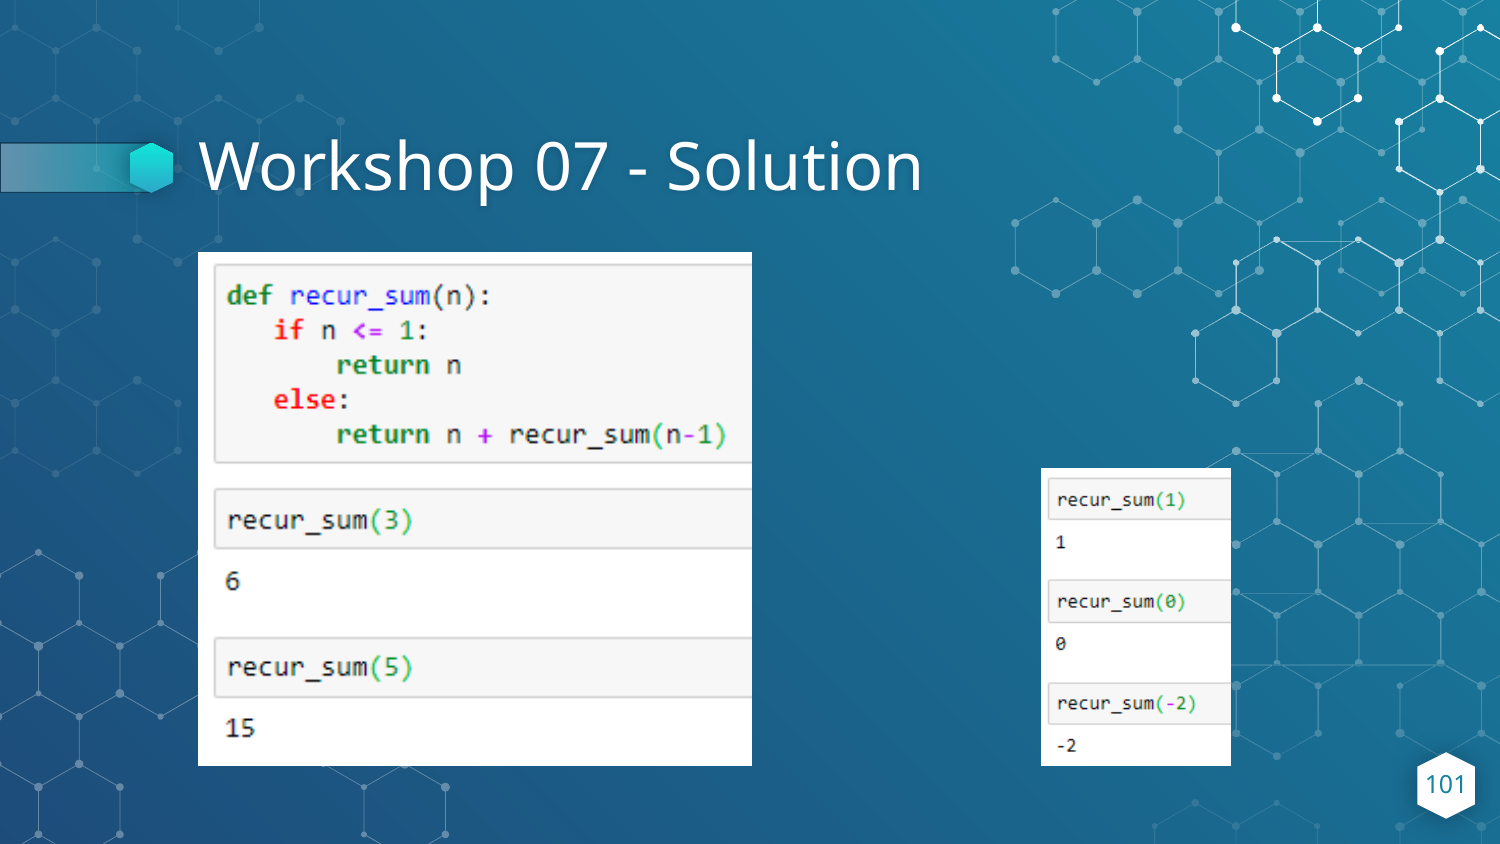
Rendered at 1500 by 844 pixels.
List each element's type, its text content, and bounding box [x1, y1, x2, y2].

picture [197, 251, 752, 766]
slide_number 101 [1417, 752, 1475, 819]
title Workshop 07 - Solution [198, 140, 1302, 198]
picture [1040, 468, 1231, 766]
